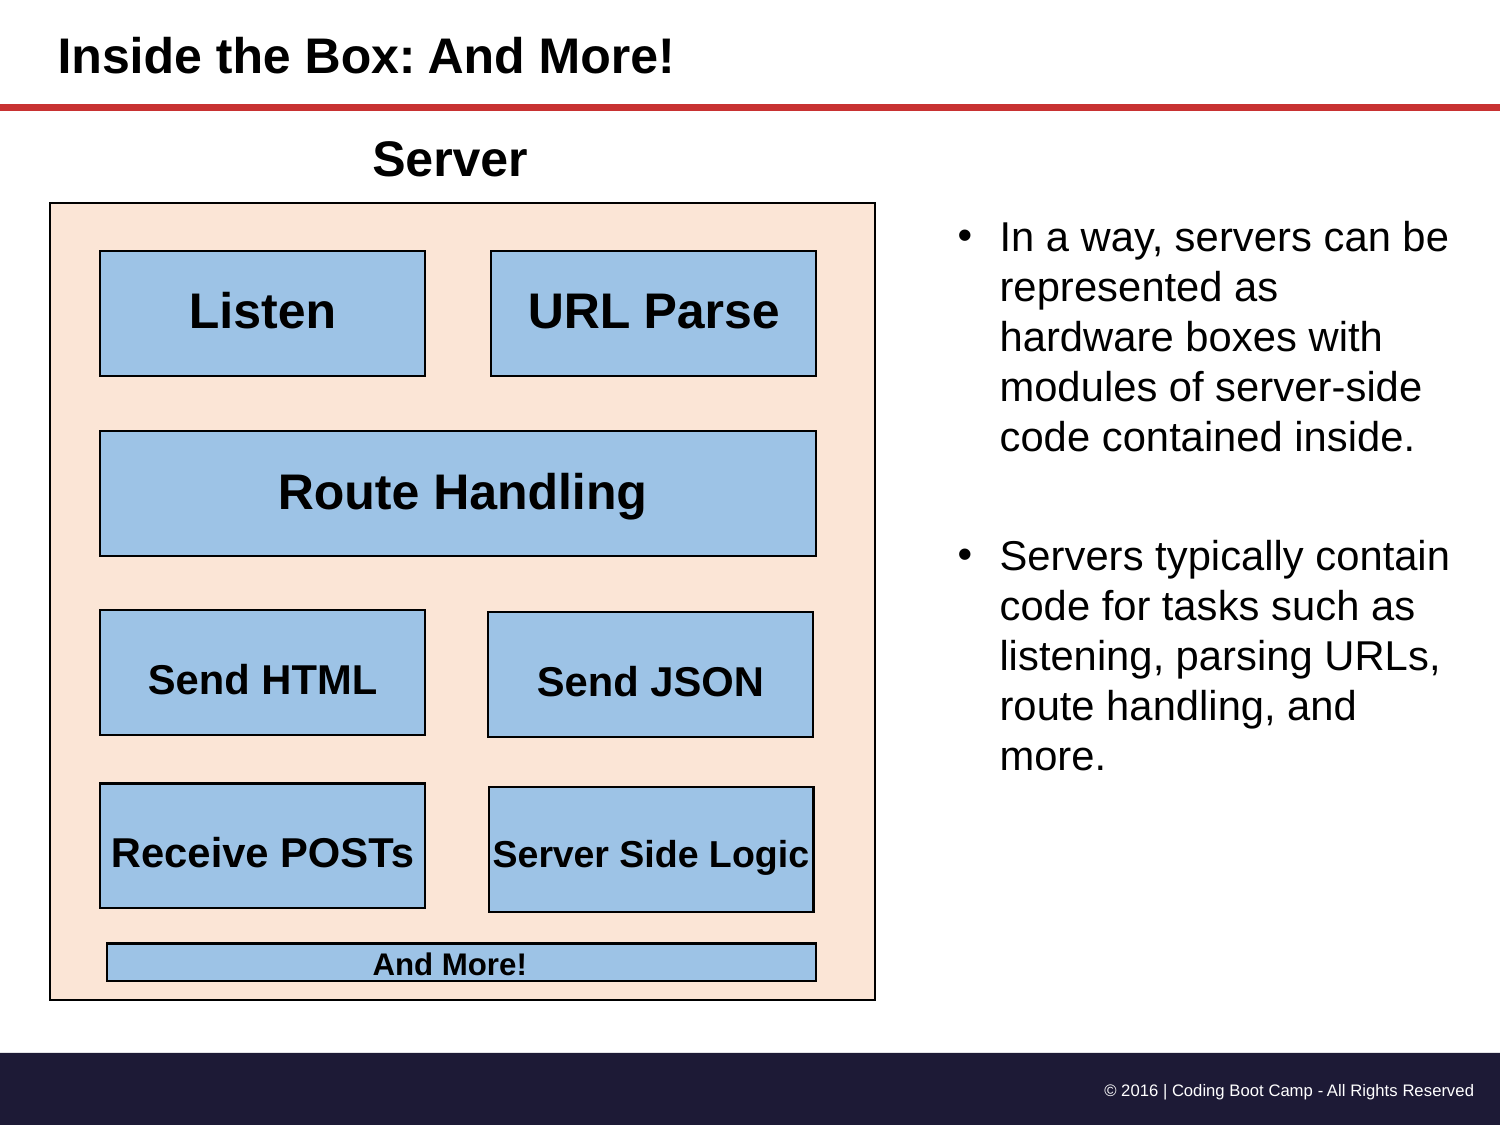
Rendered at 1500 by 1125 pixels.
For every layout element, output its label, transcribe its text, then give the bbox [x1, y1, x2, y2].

text_box Inside the Box: And More! [50, 16, 913, 91]
text_box [487, 612, 813, 647]
text_box [99, 783, 425, 818]
text_box And More! [0, 937, 1062, 990]
text_box [99, 347, 425, 376]
text_box Server [169, 118, 731, 194]
text_box Server Side Logic [370, 822, 932, 883]
text_box Receive POSTs [0, 818, 488, 884]
text_box [49, 202, 875, 271]
text_box Route Handling [182, 452, 743, 527]
text_box [99, 710, 425, 736]
text_box Listen [0, 271, 373, 347]
text_box URL Parse [373, 271, 934, 347]
text_box [49, 710, 875, 822]
text_box [487, 712, 813, 738]
text_box [488, 787, 814, 822]
text_box [49, 347, 875, 647]
text_box [99, 884, 425, 909]
text_box In a way, servers can be represented as hardware boxes with modules of server-side code contained inside. Servers typically contain code for tasks such as listening, parsing URLs, route handling, and more. [949, 202, 1463, 787]
text_box [99, 610, 425, 645]
text_box [49, 883, 875, 937]
text_box Send JSON [370, 647, 931, 712]
text_box [49, 990, 875, 1000]
text_box [491, 347, 817, 376]
text_box Send HTML [0, 645, 487, 710]
text_box [488, 883, 814, 913]
text_box [99, 431, 817, 557]
text_box [491, 250, 817, 271]
text_box [99, 250, 425, 271]
